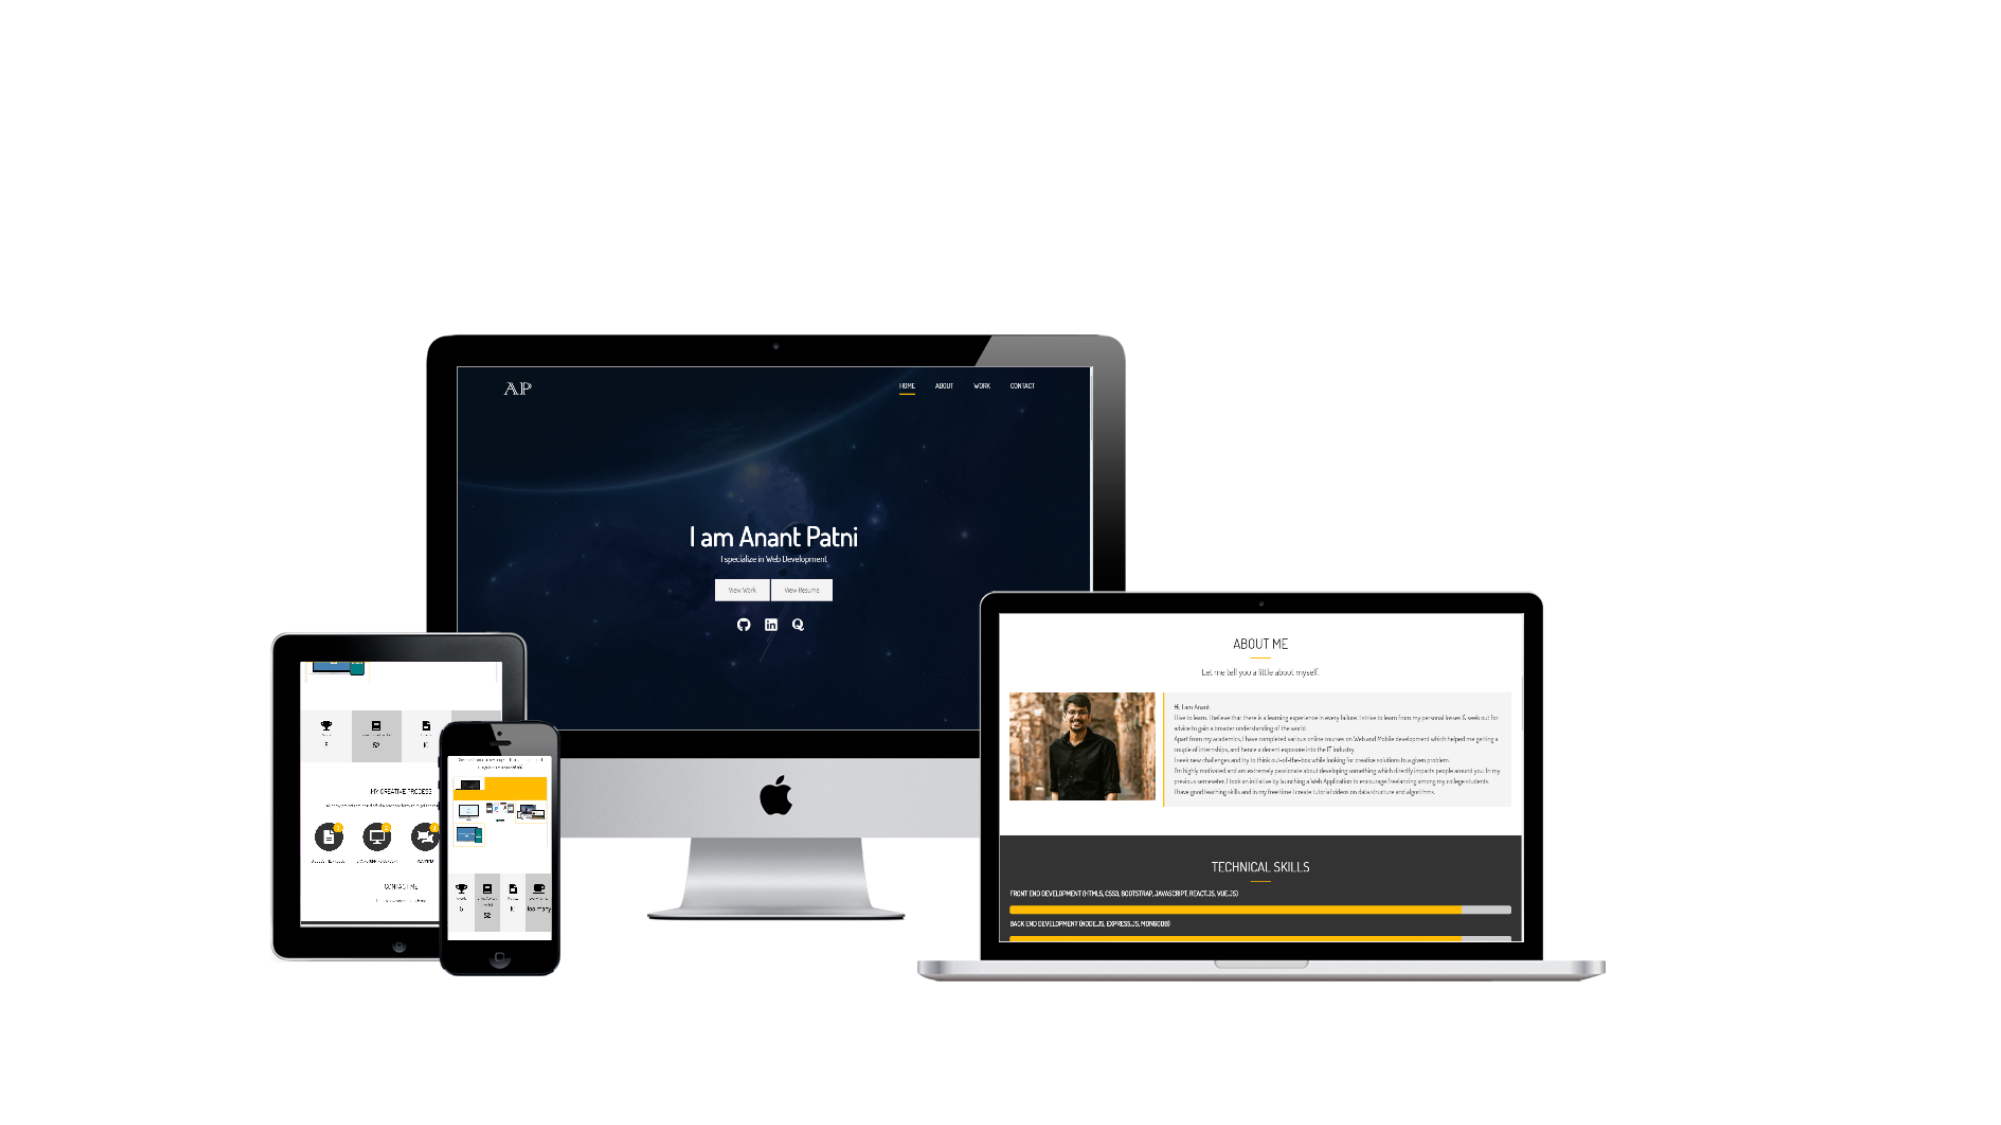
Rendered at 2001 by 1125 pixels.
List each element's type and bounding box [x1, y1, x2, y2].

text_box [207, 131, 1645, 1125]
list [257, 279, 1613, 1092]
picture [264, 289, 1613, 1043]
